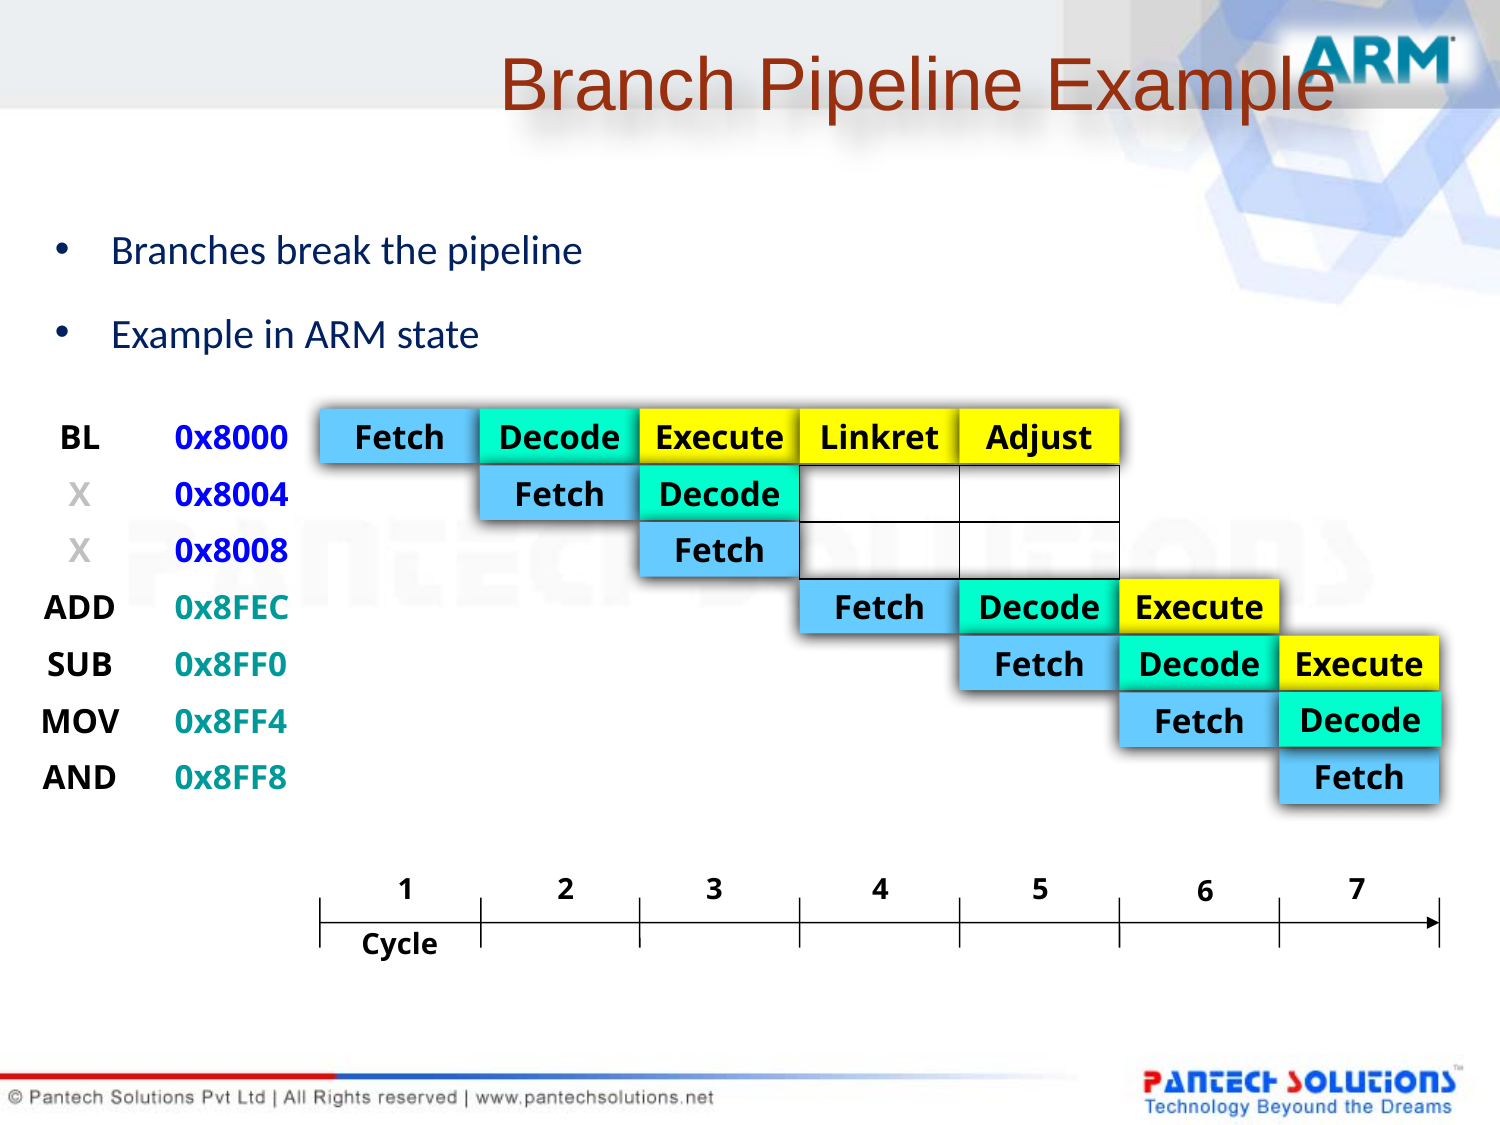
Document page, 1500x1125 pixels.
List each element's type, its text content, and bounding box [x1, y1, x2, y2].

title Branch Pipeline Example [348, 5, 1490, 156]
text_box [0, 408, 1440, 984]
picture [0, 0, 1500, 1125]
list Branches break the pipeline Example in ARM state [39, 190, 1440, 384]
